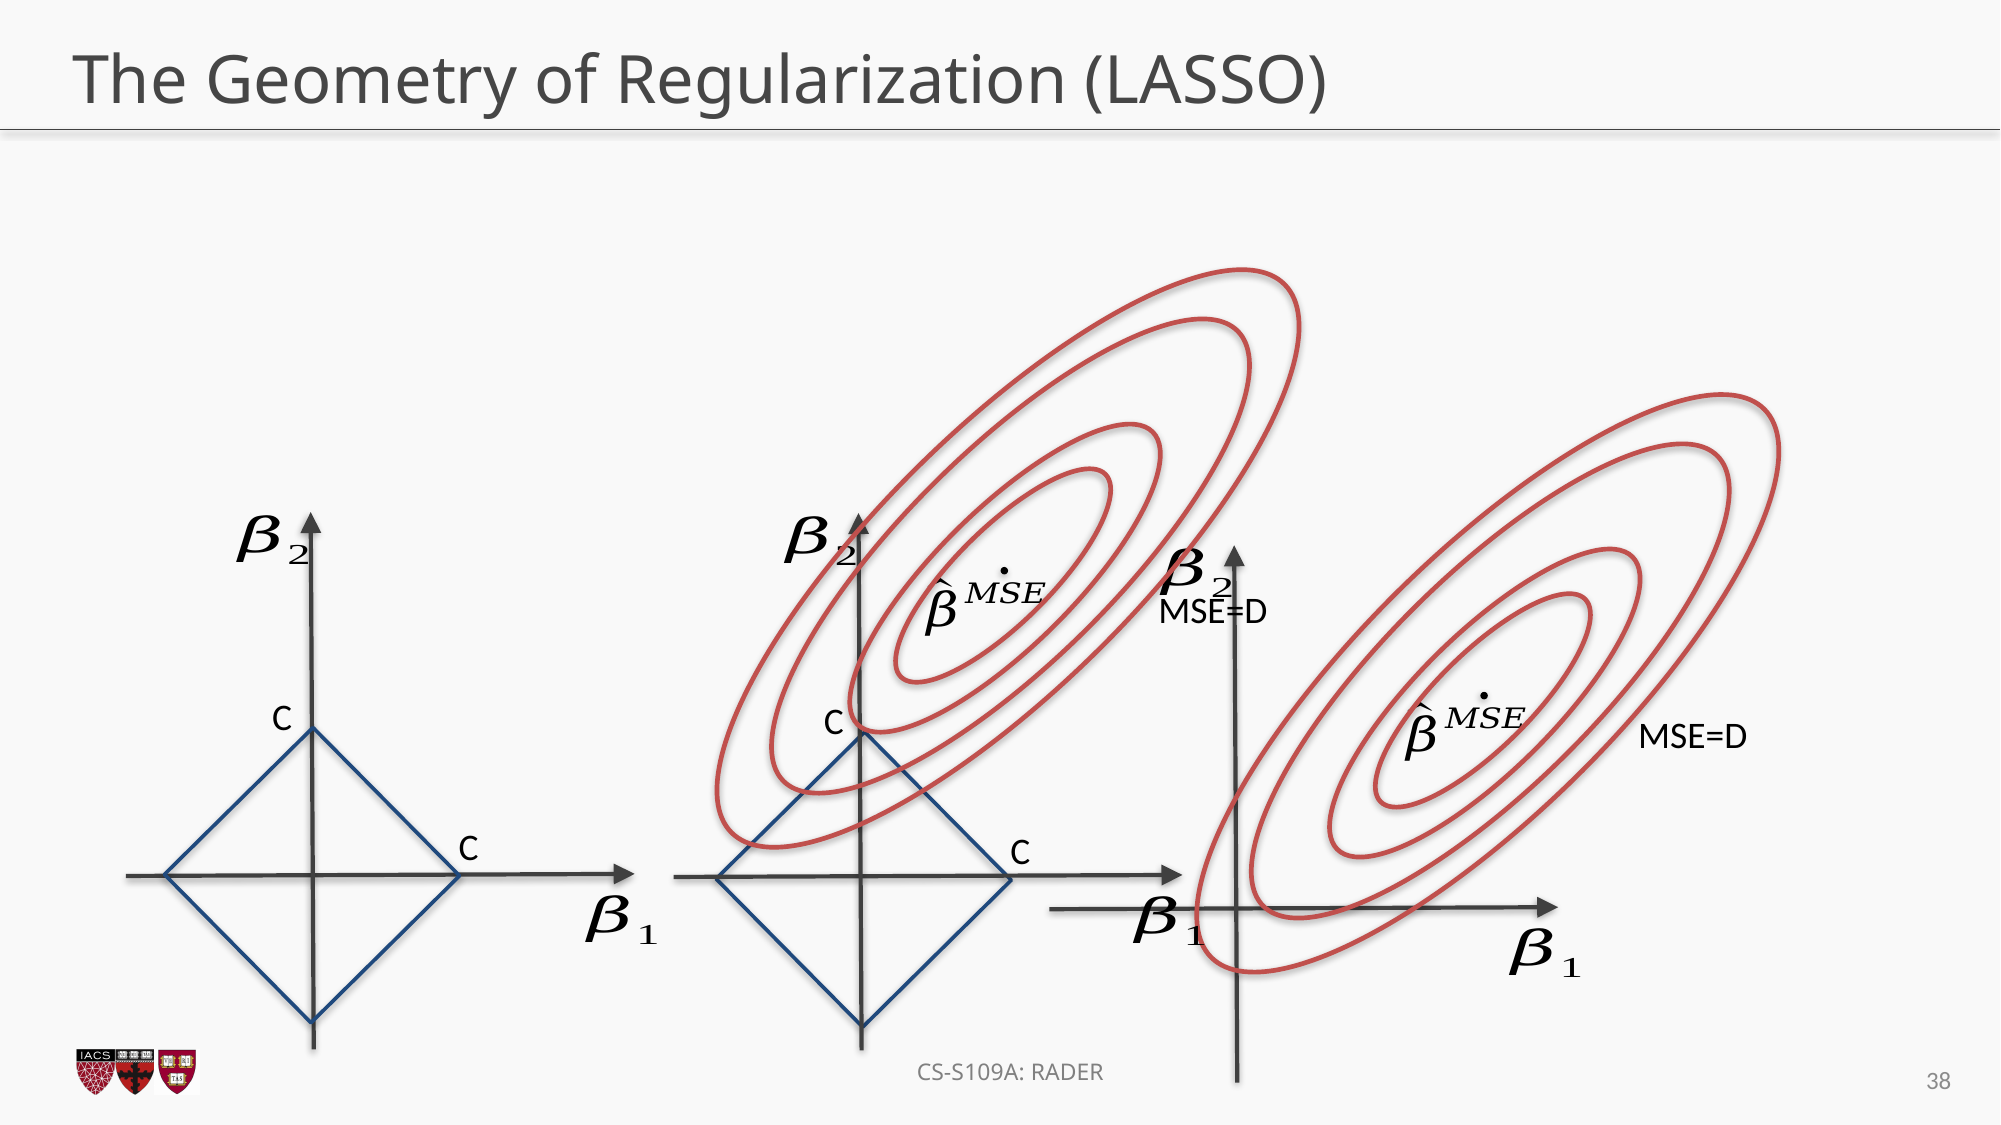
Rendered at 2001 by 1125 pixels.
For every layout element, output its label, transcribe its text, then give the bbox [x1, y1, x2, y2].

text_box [207, 685, 495, 980]
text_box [618, 429, 1398, 688]
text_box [673, 696, 1207, 1051]
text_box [1212, 554, 1878, 813]
slide_number 38 [1500, 1050, 1967, 1110]
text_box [1049, 820, 1583, 1083]
title The Geometry of Regularization (LASSO) [57, 29, 1943, 156]
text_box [125, 509, 660, 1050]
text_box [1402, 542, 1583, 553]
picture [75, 1049, 200, 1095]
